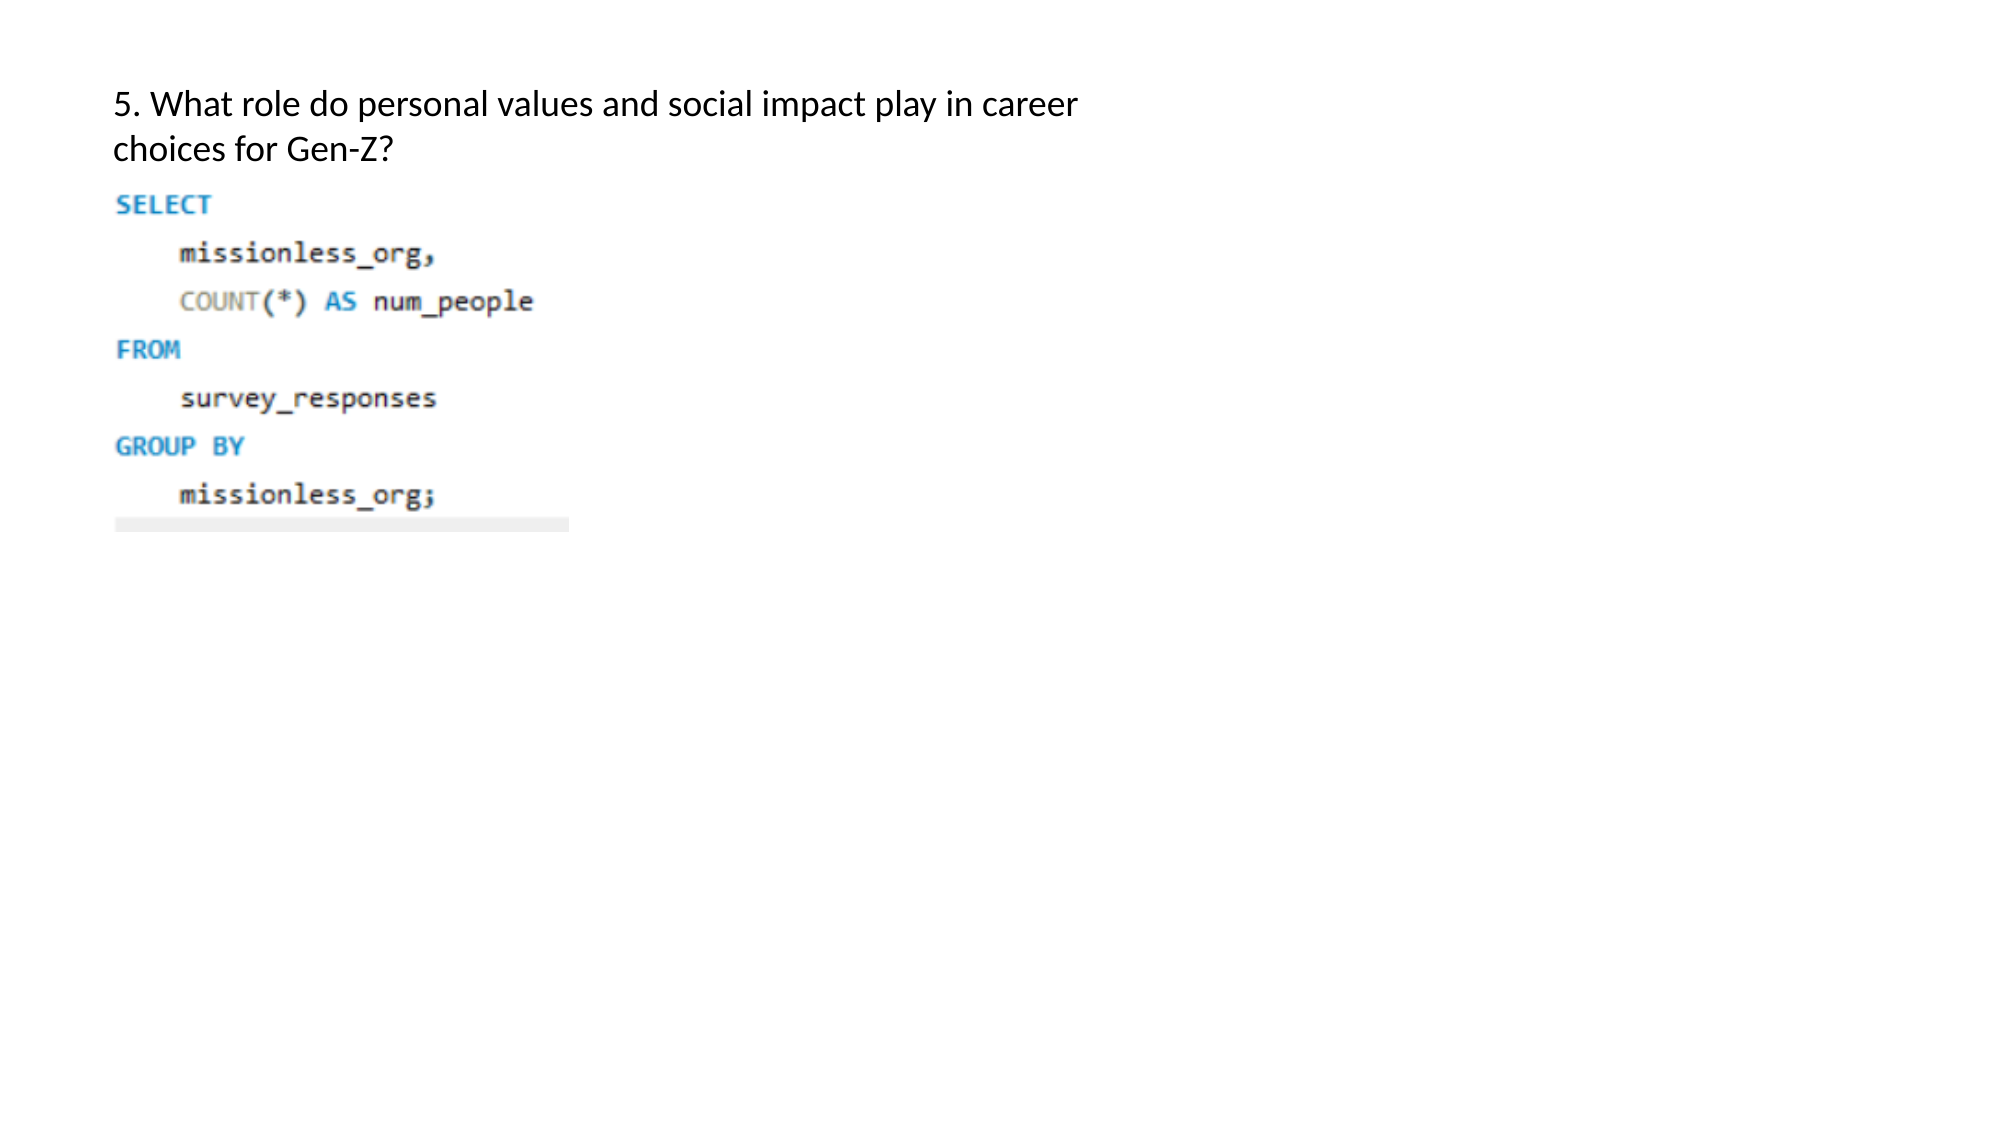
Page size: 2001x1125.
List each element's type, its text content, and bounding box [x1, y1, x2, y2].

text_box 5. What role do personal values and social impact play in career choices for Gen-Z? [98, 71, 1099, 176]
picture [98, 177, 569, 532]
